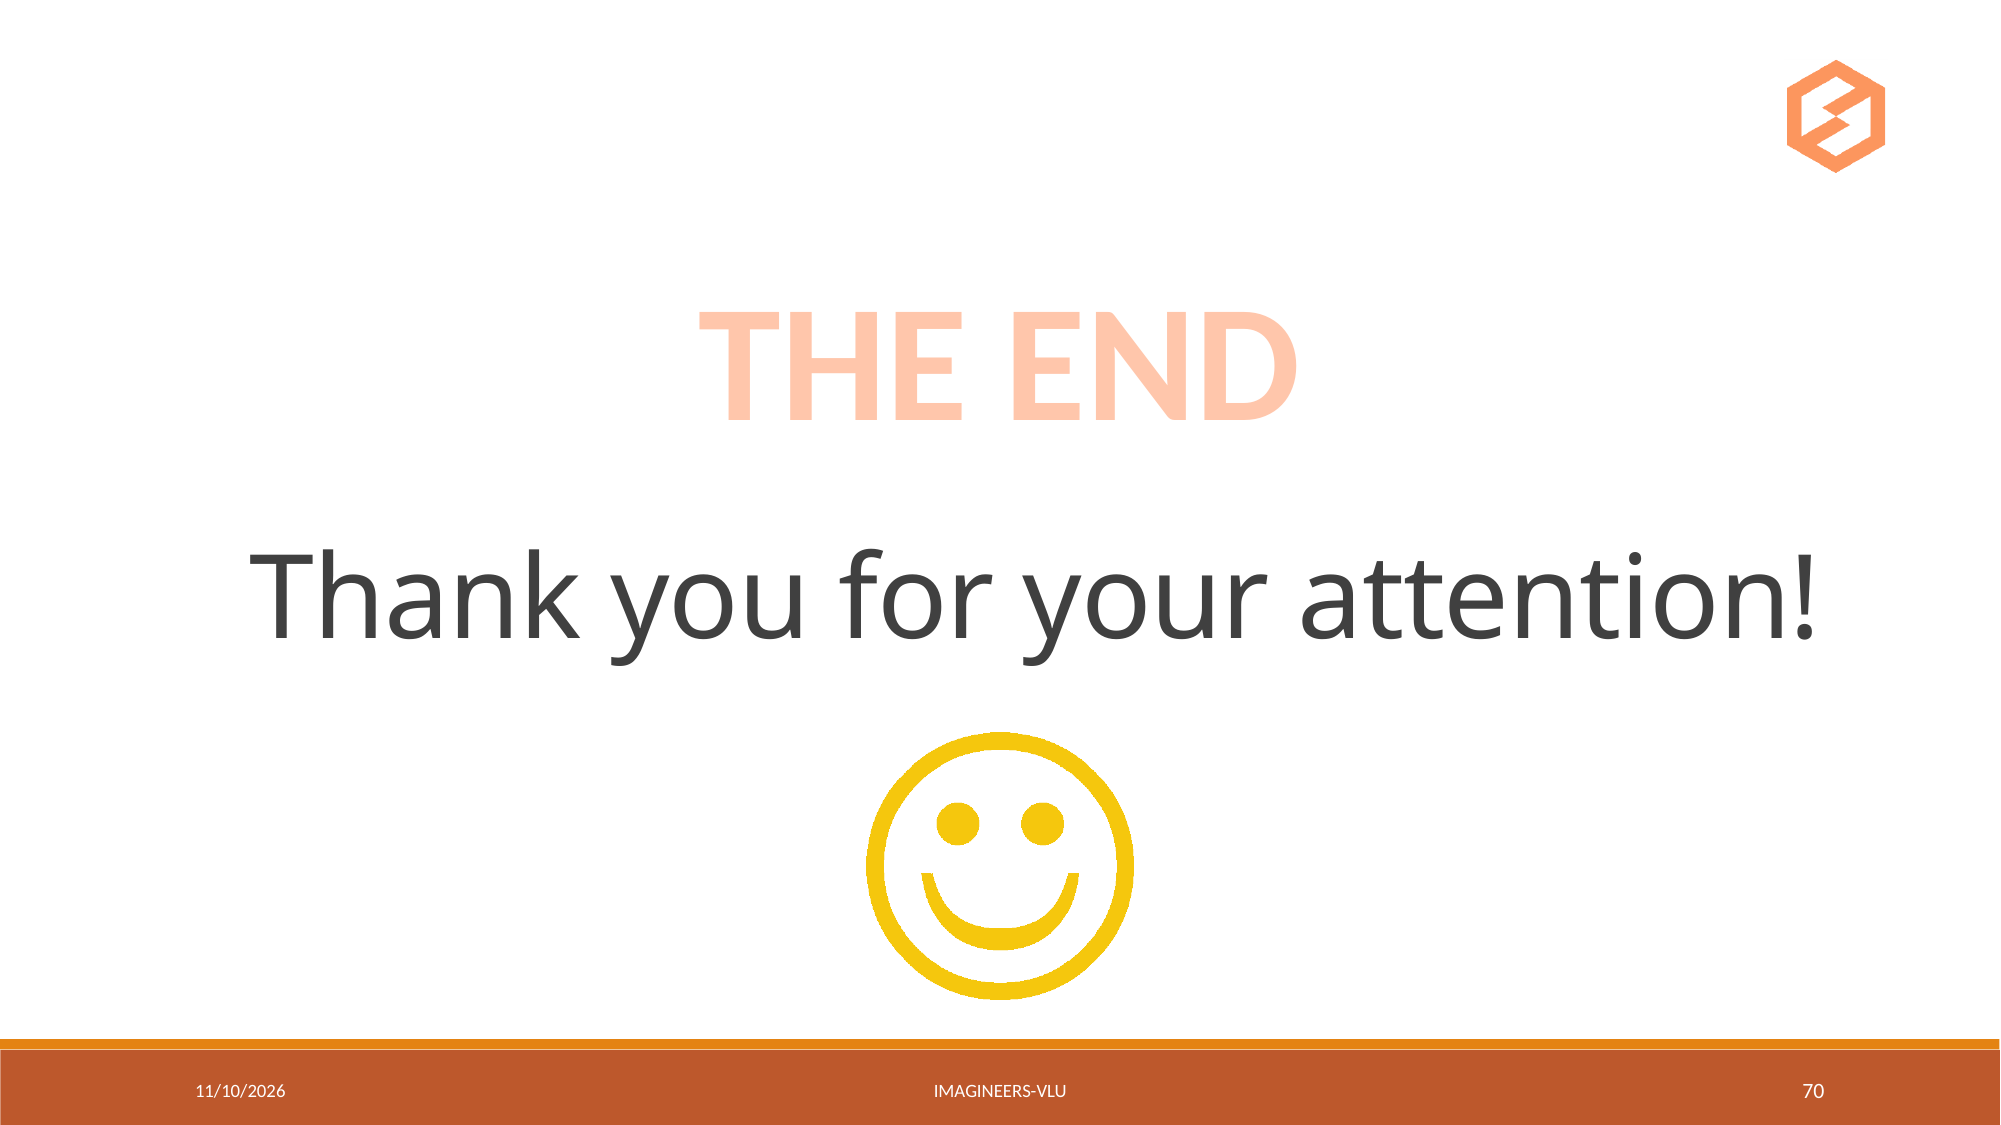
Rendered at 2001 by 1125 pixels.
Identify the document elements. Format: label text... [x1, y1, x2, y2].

slide_number 70 [1624, 1059, 1840, 1120]
title Thank you for your attention! [234, 431, 1885, 670]
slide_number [180, 1059, 586, 1120]
picture [866, 732, 1134, 1000]
footer Imagineers-VLU [604, 1059, 1396, 1120]
picture [1783, 59, 1888, 175]
text_box THE END [683, 245, 1317, 461]
